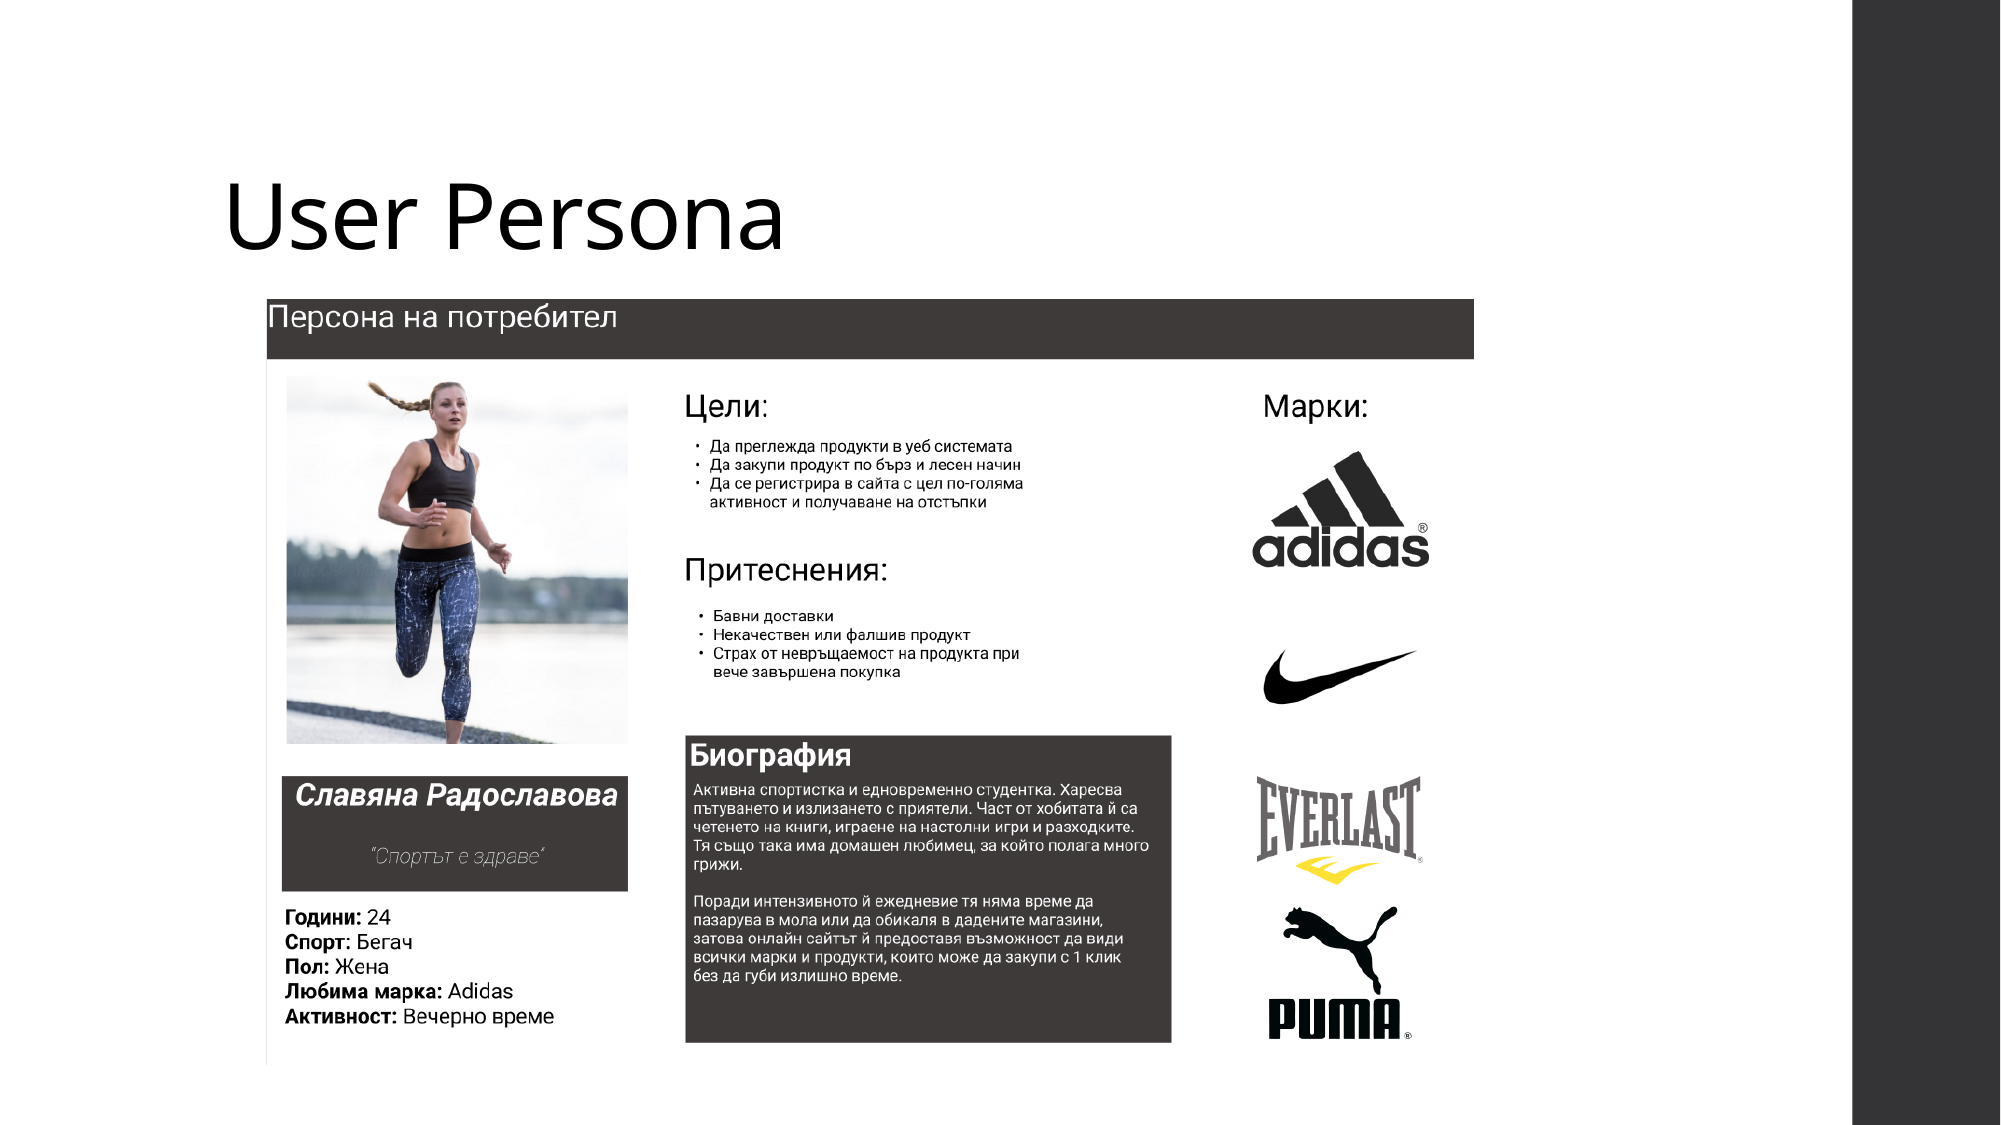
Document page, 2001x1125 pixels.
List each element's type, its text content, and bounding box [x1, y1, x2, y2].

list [266, 299, 1474, 1066]
title User Persona [206, 60, 1797, 278]
